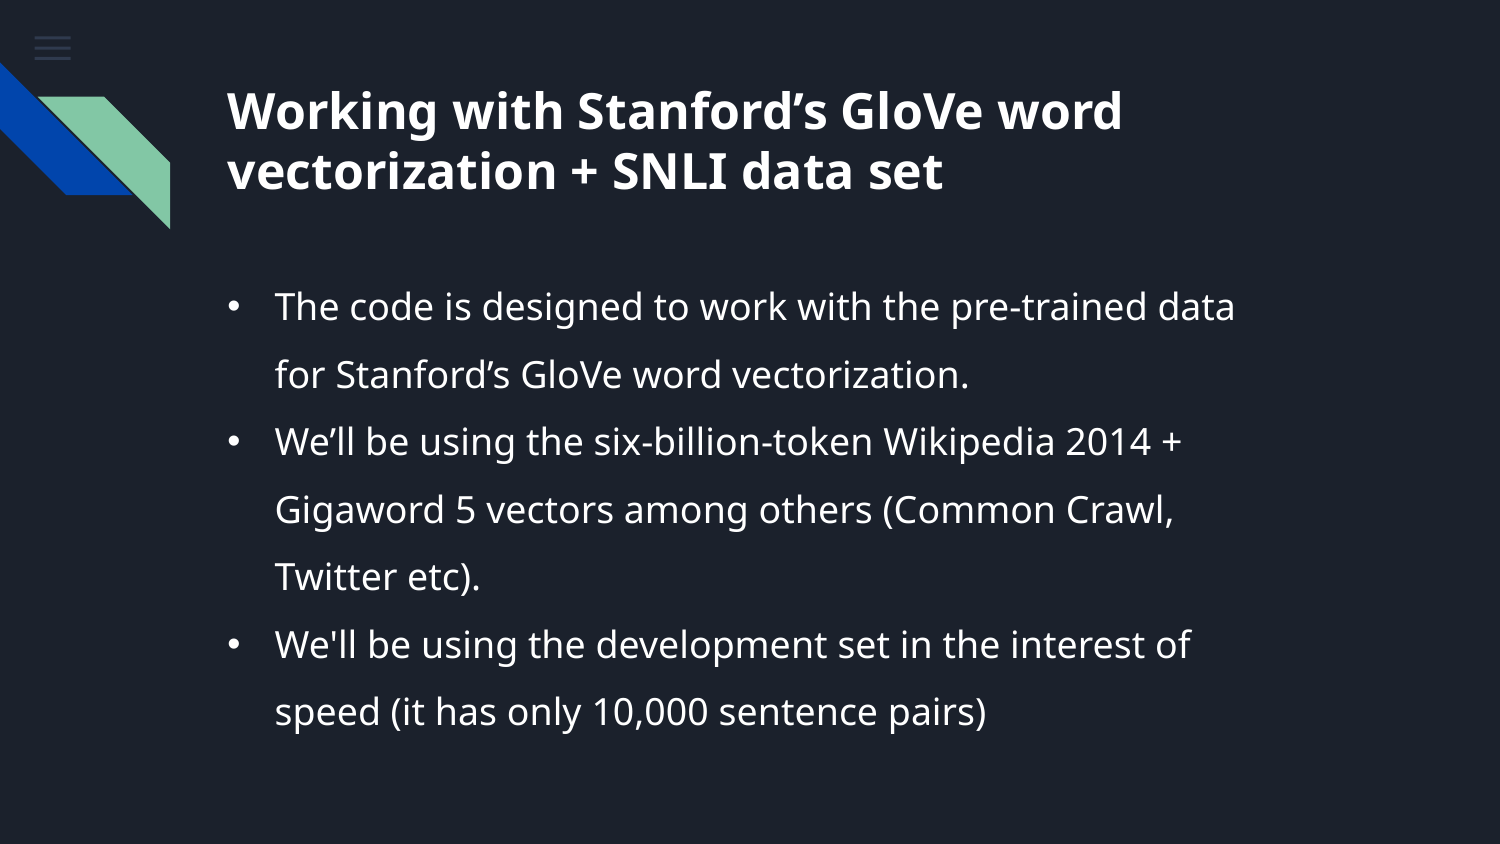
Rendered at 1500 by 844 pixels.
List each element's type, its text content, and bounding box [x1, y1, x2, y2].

title Working with Stanford’s GloVe word vectorization + SNLI data set [212, 64, 1368, 215]
text_box The code is designed to work with the pre-trained data for Stanford’s GloVe word vectorization. We’ll be using the six-billion-token Wikipedia 2014 + Gigaword 5 vectors among others (Common Crawl, Twitter etc). We'll be using the development set in the interest of speed (it has only 10,000 sentence pairs) [212, 253, 1278, 741]
